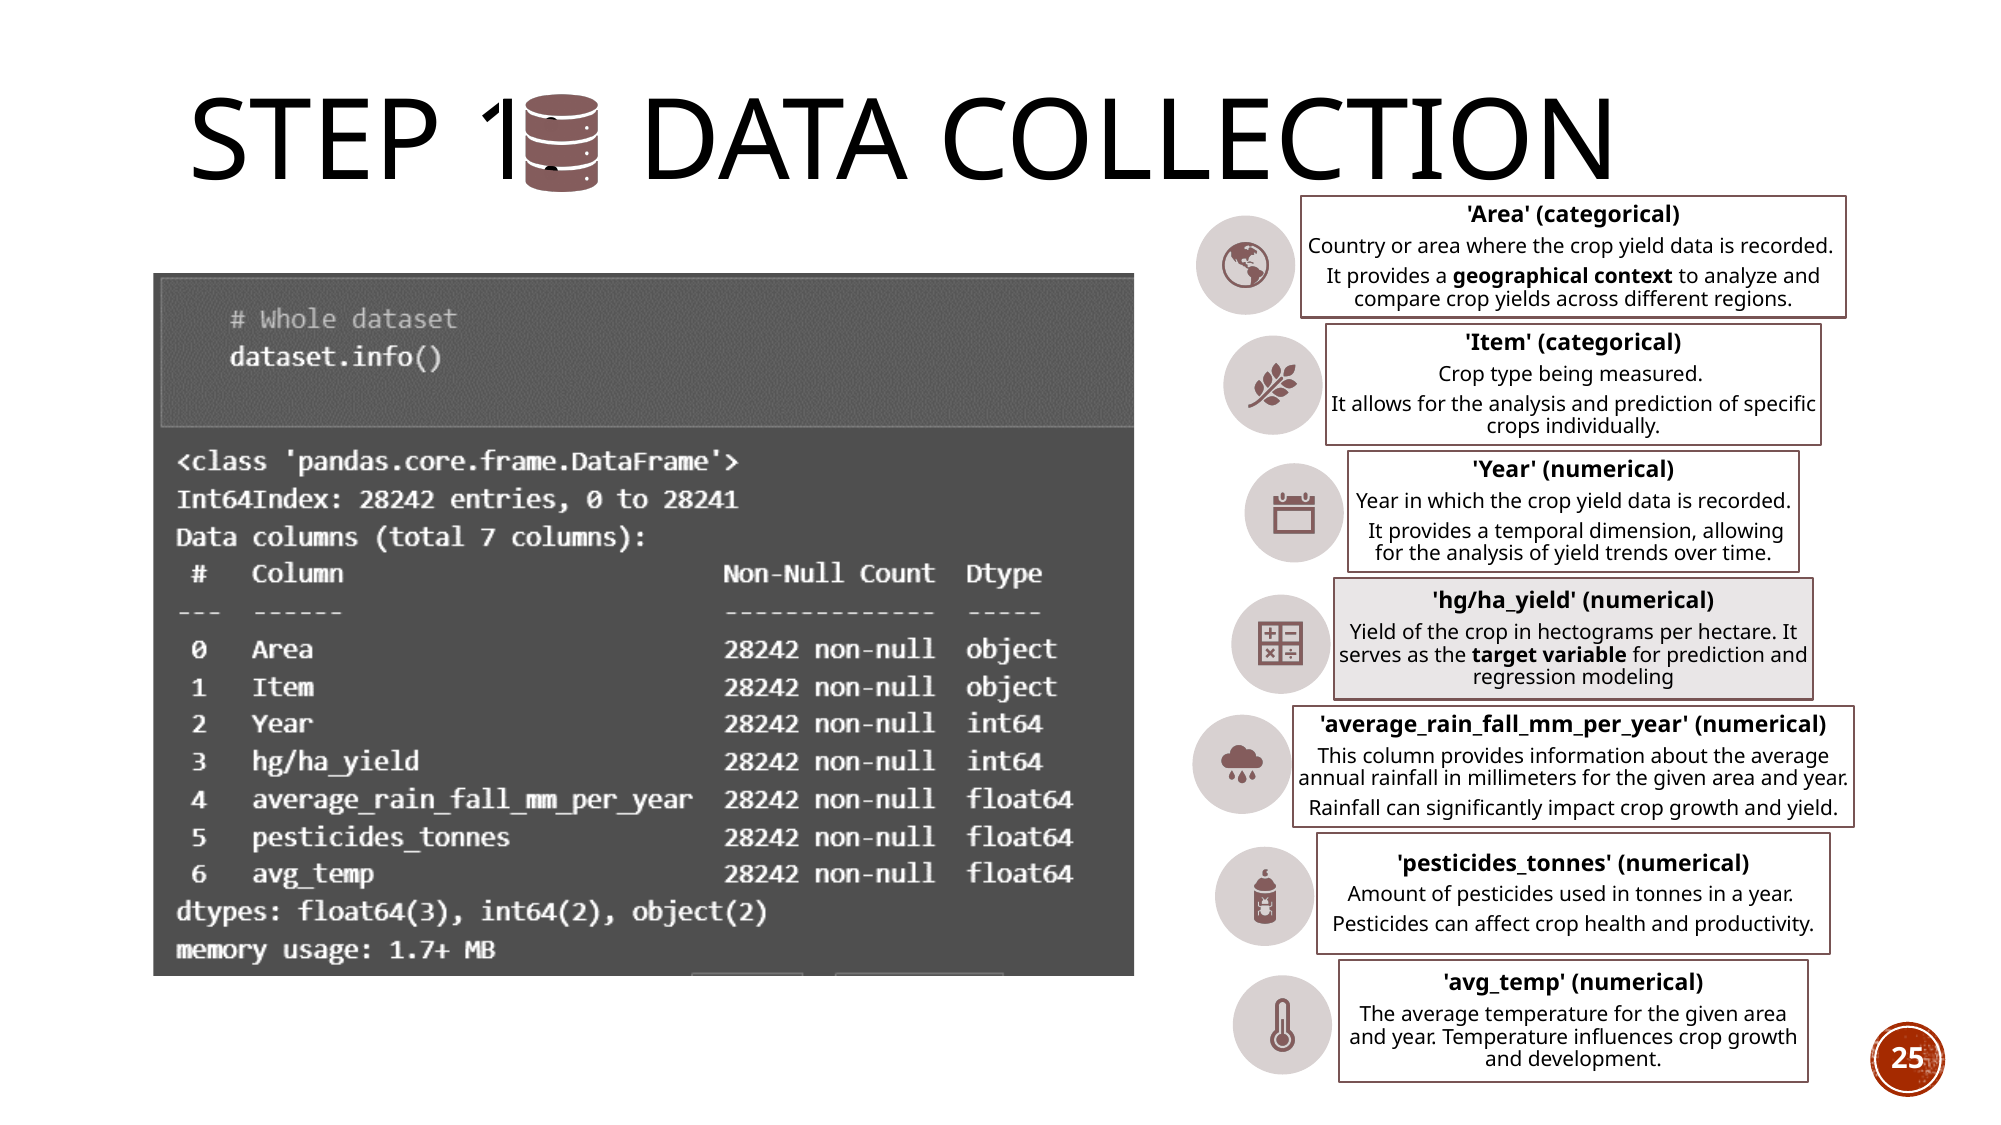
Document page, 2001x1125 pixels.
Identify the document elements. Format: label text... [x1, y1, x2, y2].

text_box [1217, 849, 1312, 944]
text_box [1194, 717, 1290, 812]
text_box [1207, 197, 1939, 1081]
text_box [1198, 216, 1294, 314]
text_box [1225, 337, 1322, 434]
text_box STEP 1: DATA COLLECTION [173, 59, 1824, 226]
text_box [499, 81, 623, 205]
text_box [1235, 977, 1330, 1072]
slide_number 25 [1855, 1028, 1961, 1089]
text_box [1233, 597, 1329, 692]
picture [153, 273, 1135, 976]
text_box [1247, 465, 1342, 560]
